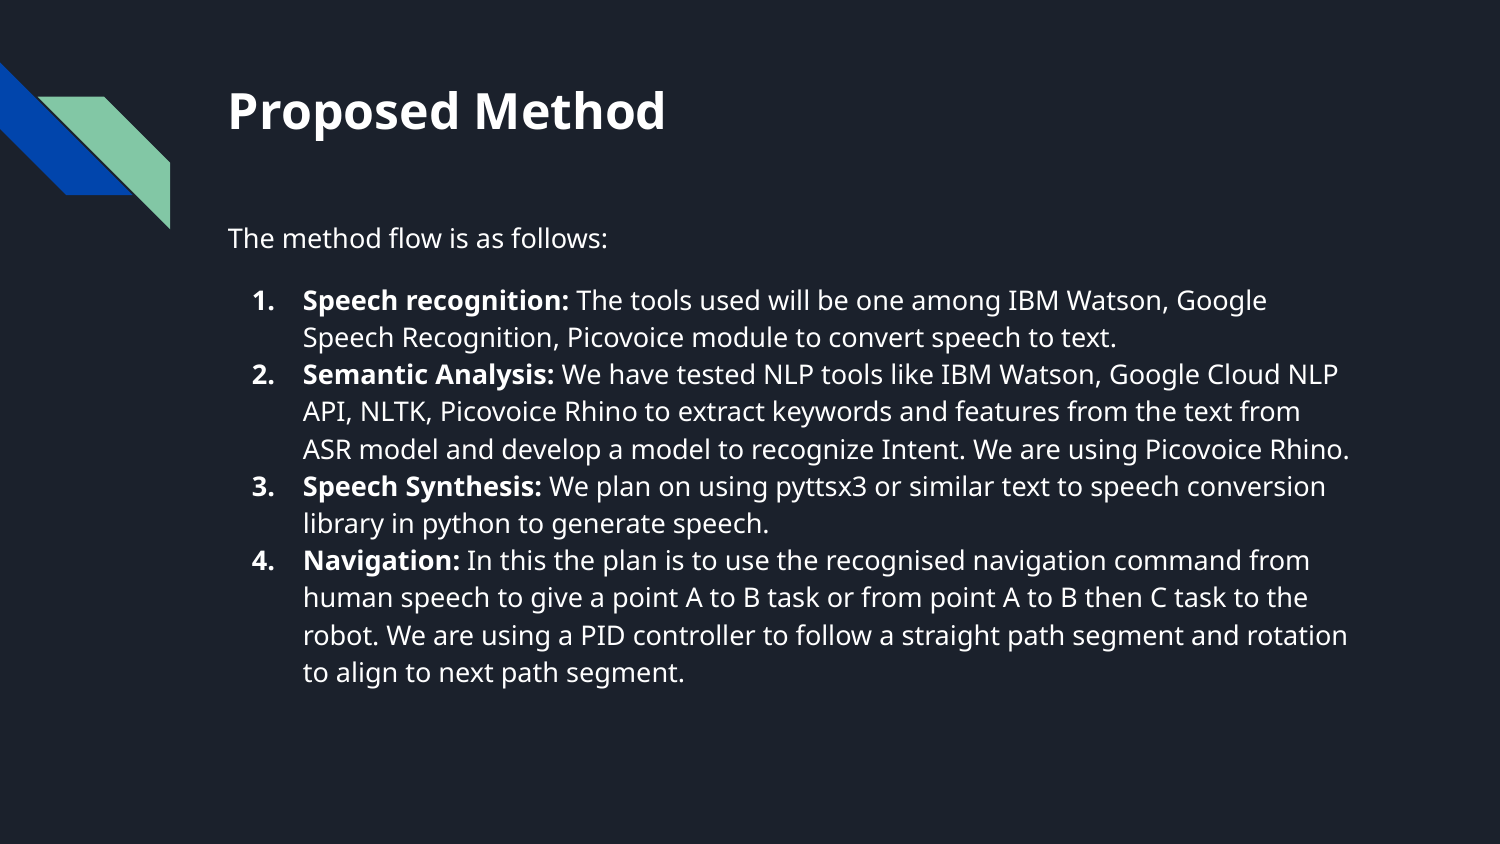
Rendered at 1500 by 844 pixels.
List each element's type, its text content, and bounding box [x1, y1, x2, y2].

list The method flow is as follows: Speech recognition: The tools used will be one among IBM Watson, Google Speech Recognition, Picovoice module to convert speech to text. Semantic Analysis: We have tested NLP tools like IBM Watson, Google Cloud NLP API, NLTK, Picovoice Rhino to extract keywords and features from the text from ASR model and develop a model to recognize Intent. We are using Picovoice Rhino. Speech Synthesis: We plan on using pyttsx3 or similar text to speech conversion library in python to generate speech. Navigation: In this the plan is to use the recognised navigation command from human speech to give a point A to B task or from point A to B then C task to the robot. We are using a PID controller to follow a straight path segment and rotation to align to next path segment. [212, 201, 1368, 735]
title Proposed Method [212, 64, 1368, 168]
